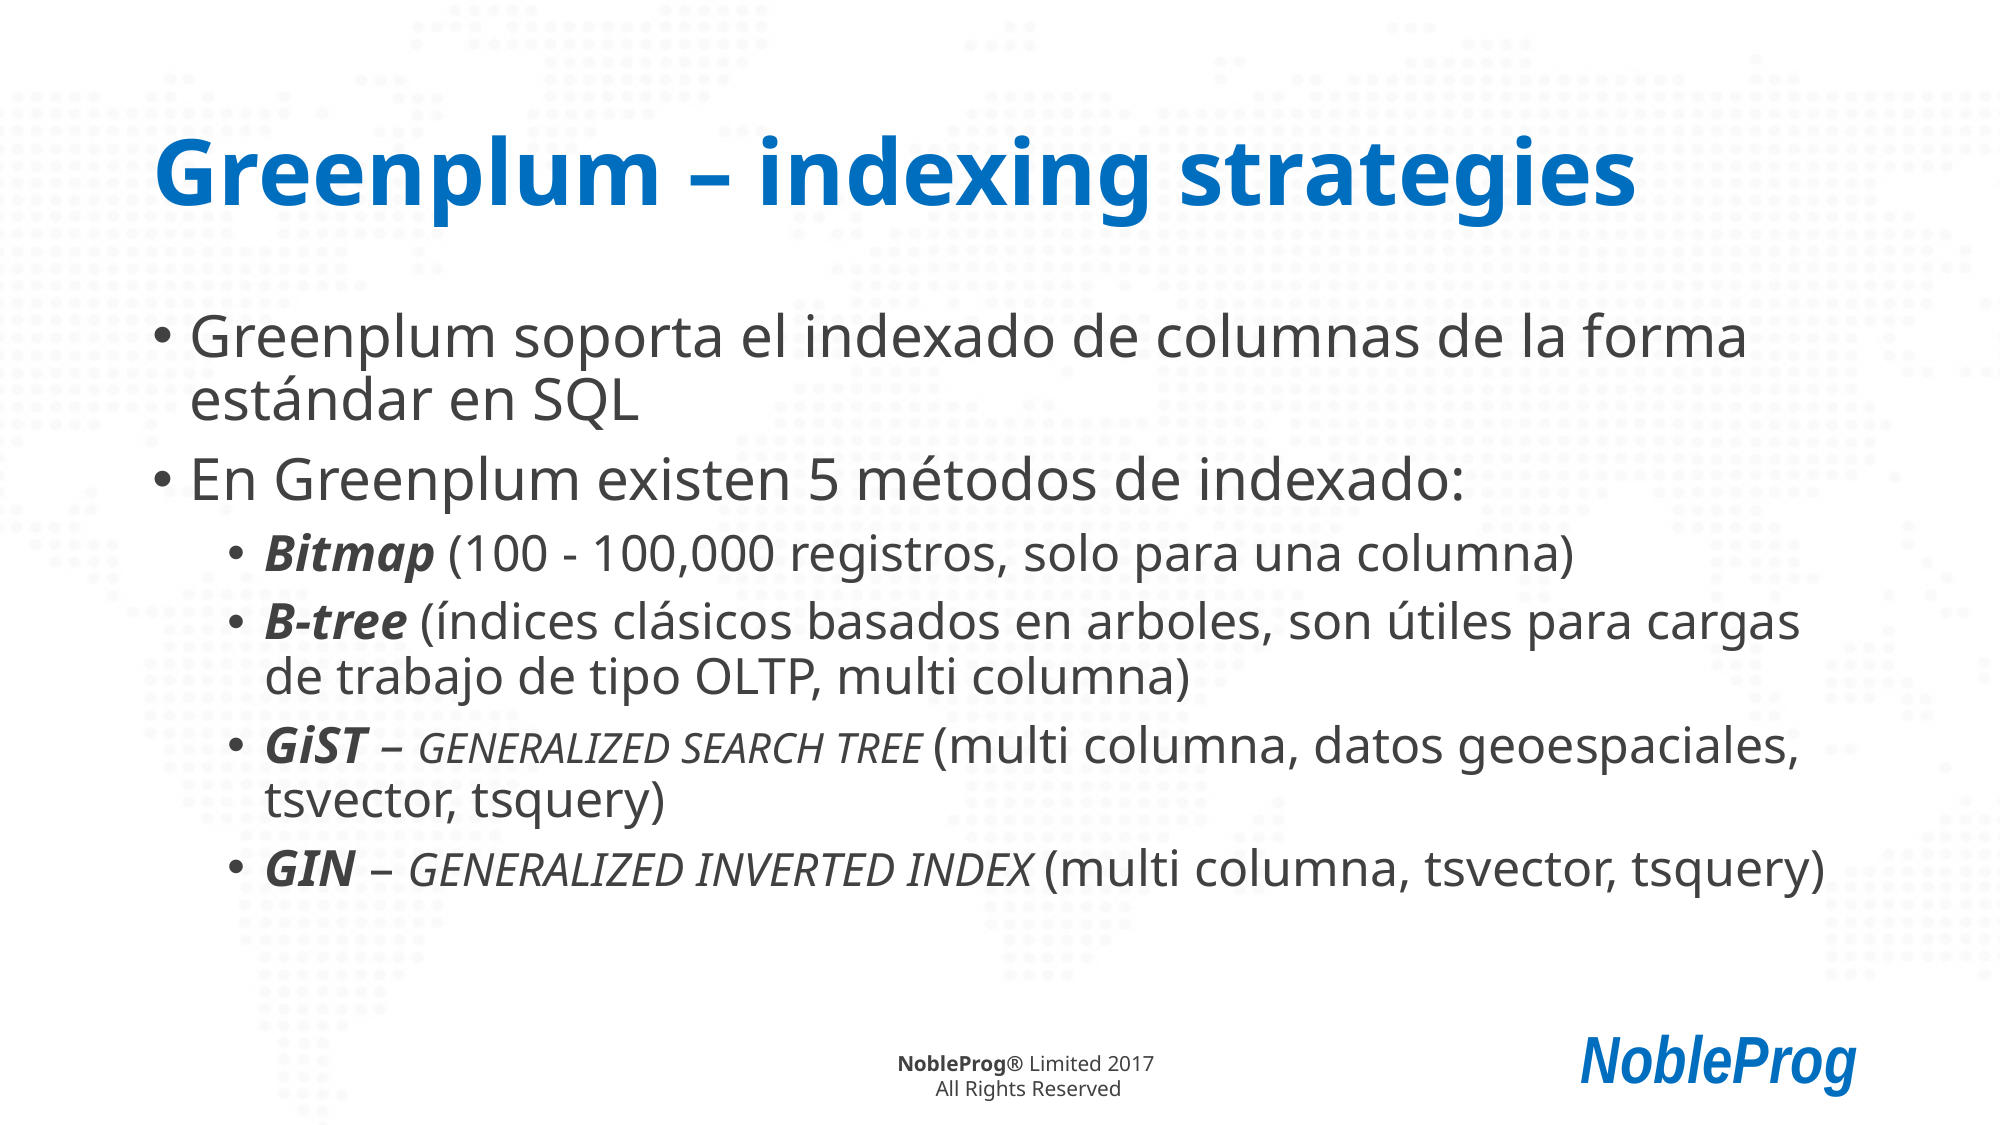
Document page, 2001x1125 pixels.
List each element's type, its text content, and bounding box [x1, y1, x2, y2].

title Greenplum – indexing strategies [137, 59, 1863, 278]
list Greenplum soporta el indexado de columnas de la forma estándar en SQL En Greenplum existen 5 métodos de indexado: Bitmap (100 - 100,000 registros, solo para una columna) B-tree (índices clásicos basados en arboles, son útiles para cargas de trabajo de tipo OLTP, multi columna) GiST – GENERALIZED SEARCH TREE (multi columna, datos geoespaciales, tsvector, tsquery) GIN – GENERALIZED INVERTED INDEX (multi columna, tsvector, tsquery) [137, 299, 1863, 1014]
